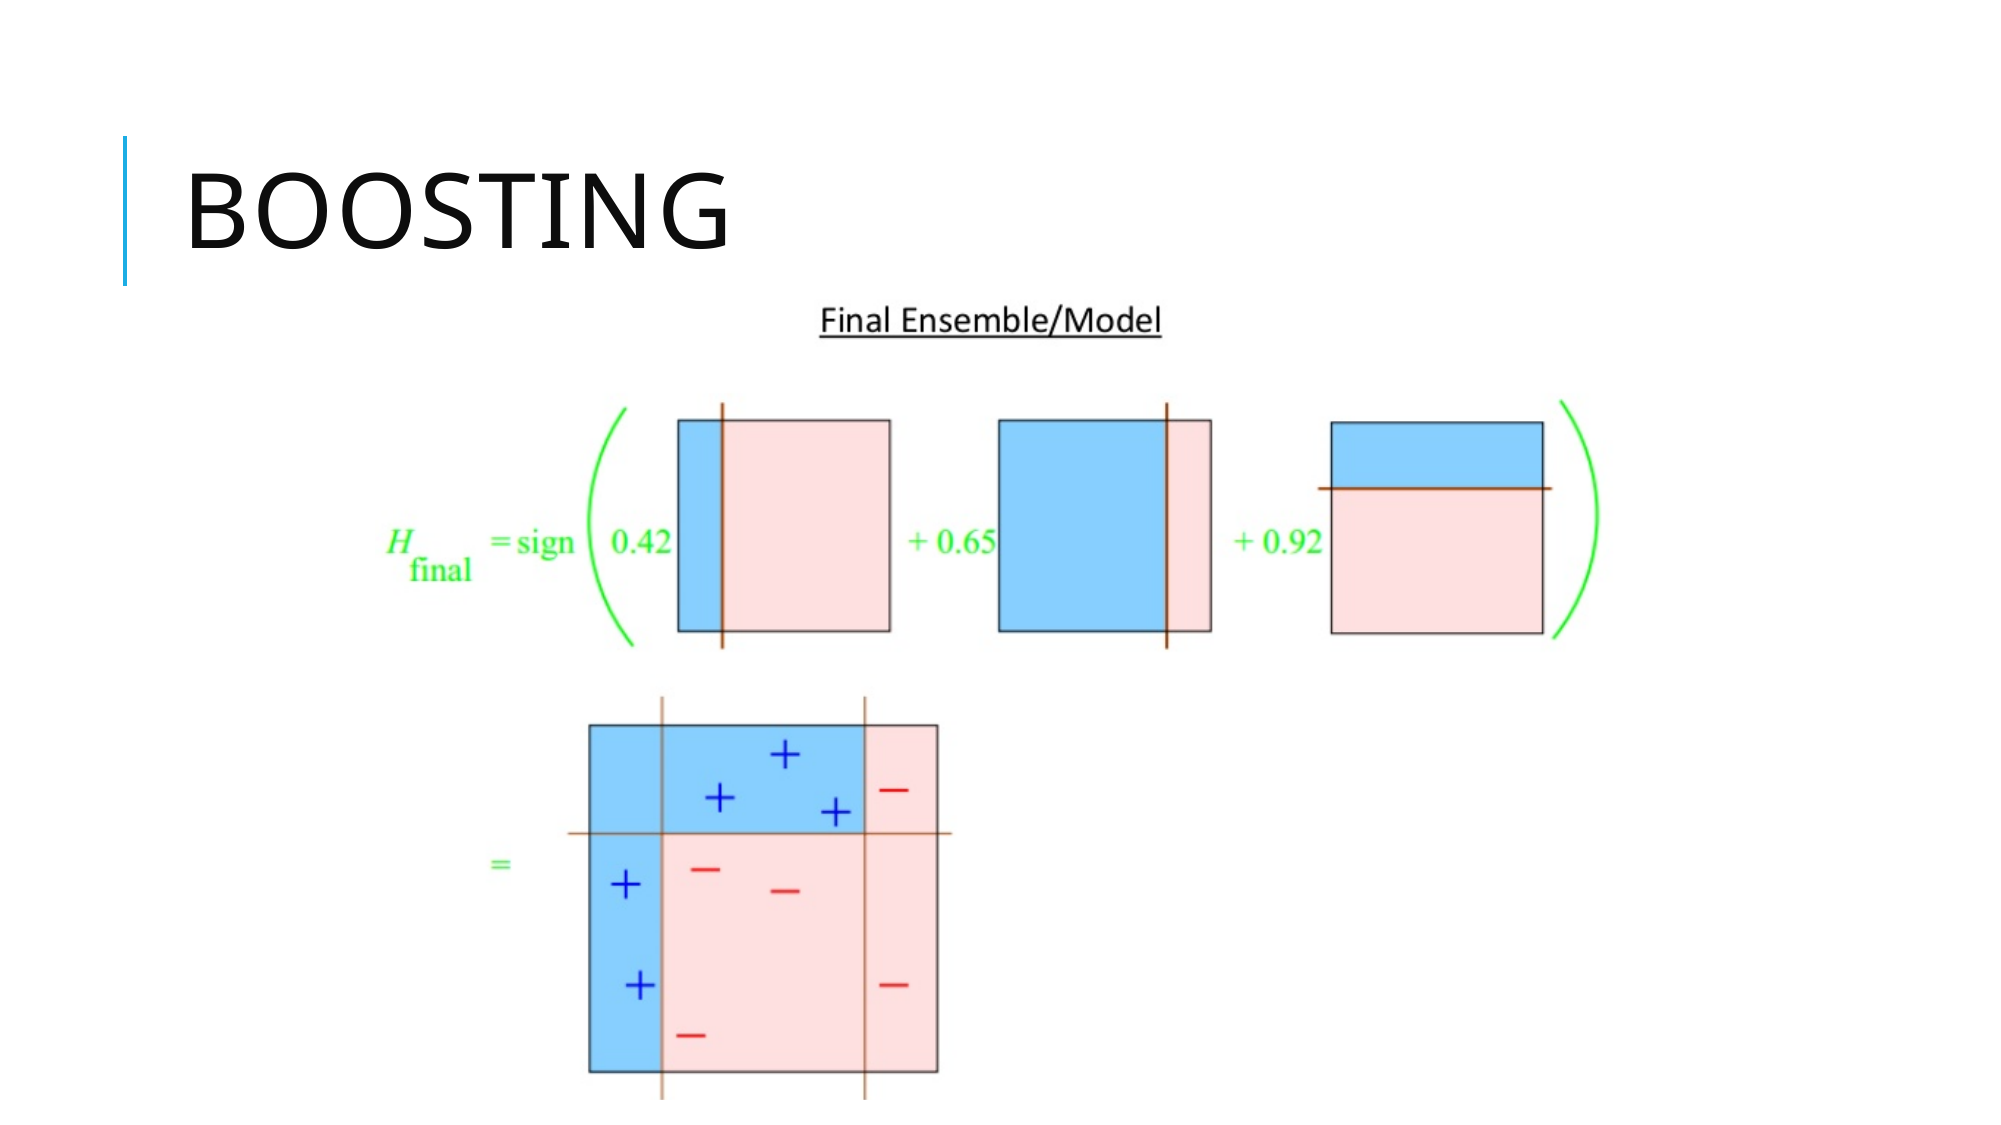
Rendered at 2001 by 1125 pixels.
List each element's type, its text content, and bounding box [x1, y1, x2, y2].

picture [374, 278, 1626, 1101]
title Boosting [168, 96, 1763, 342]
